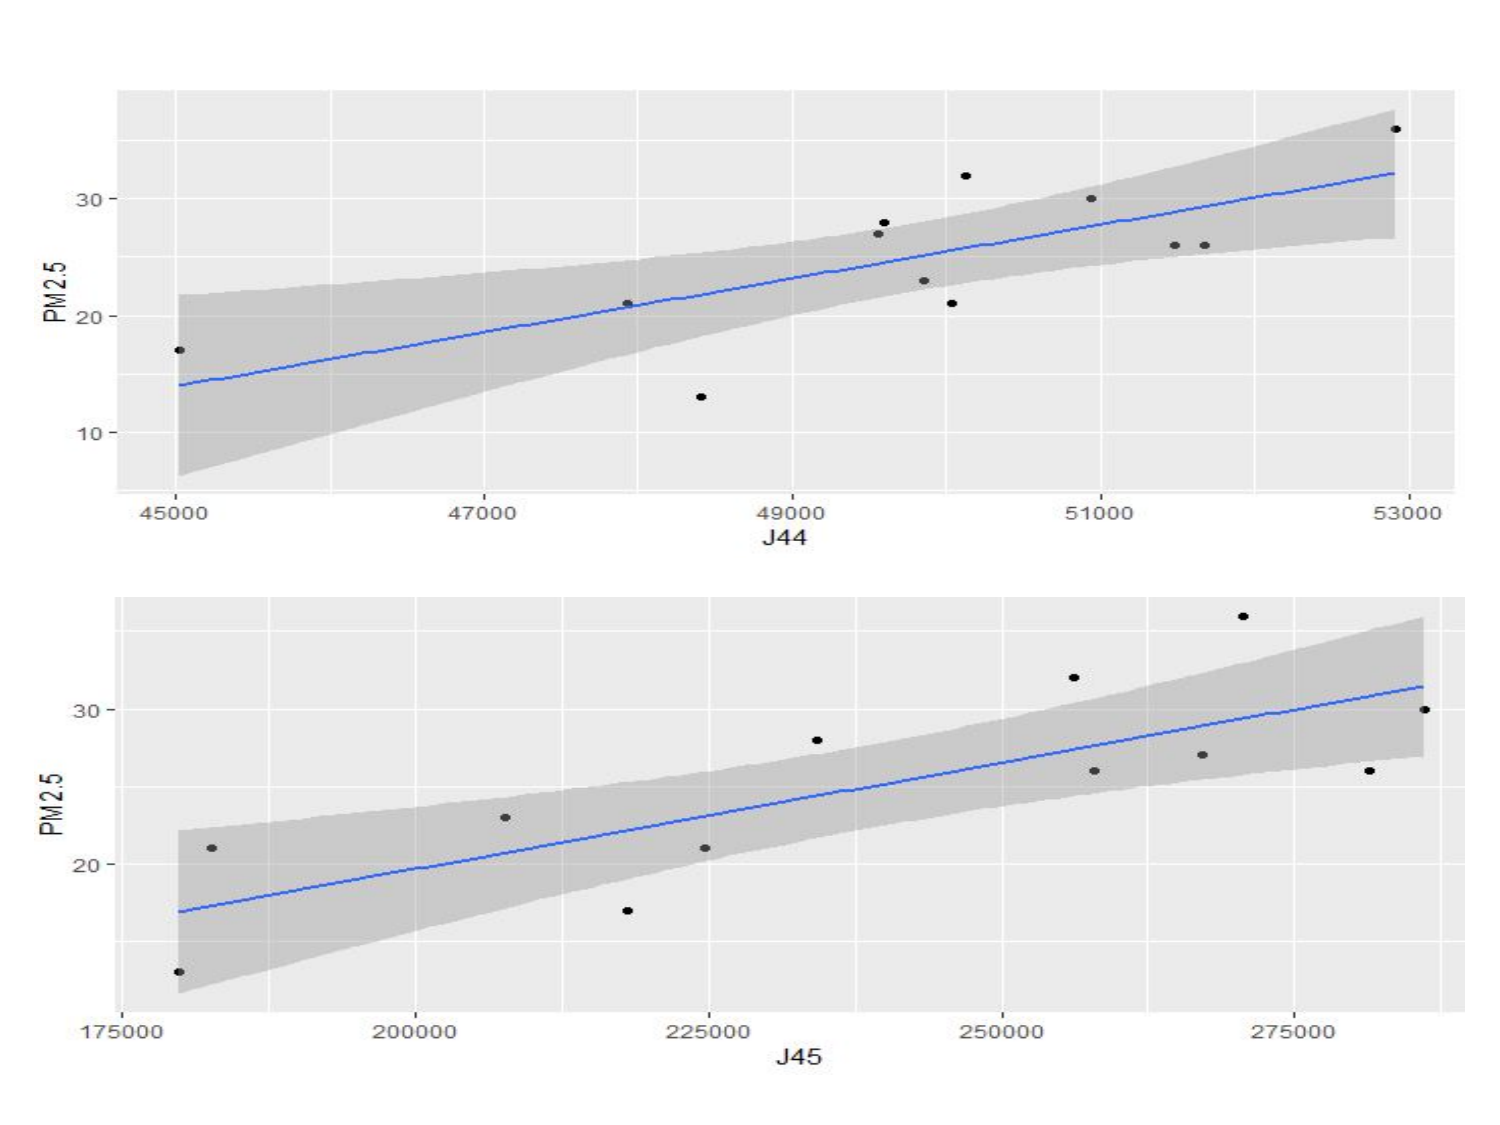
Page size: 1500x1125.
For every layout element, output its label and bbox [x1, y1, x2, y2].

picture [34, 89, 1465, 558]
picture [34, 597, 1465, 1075]
